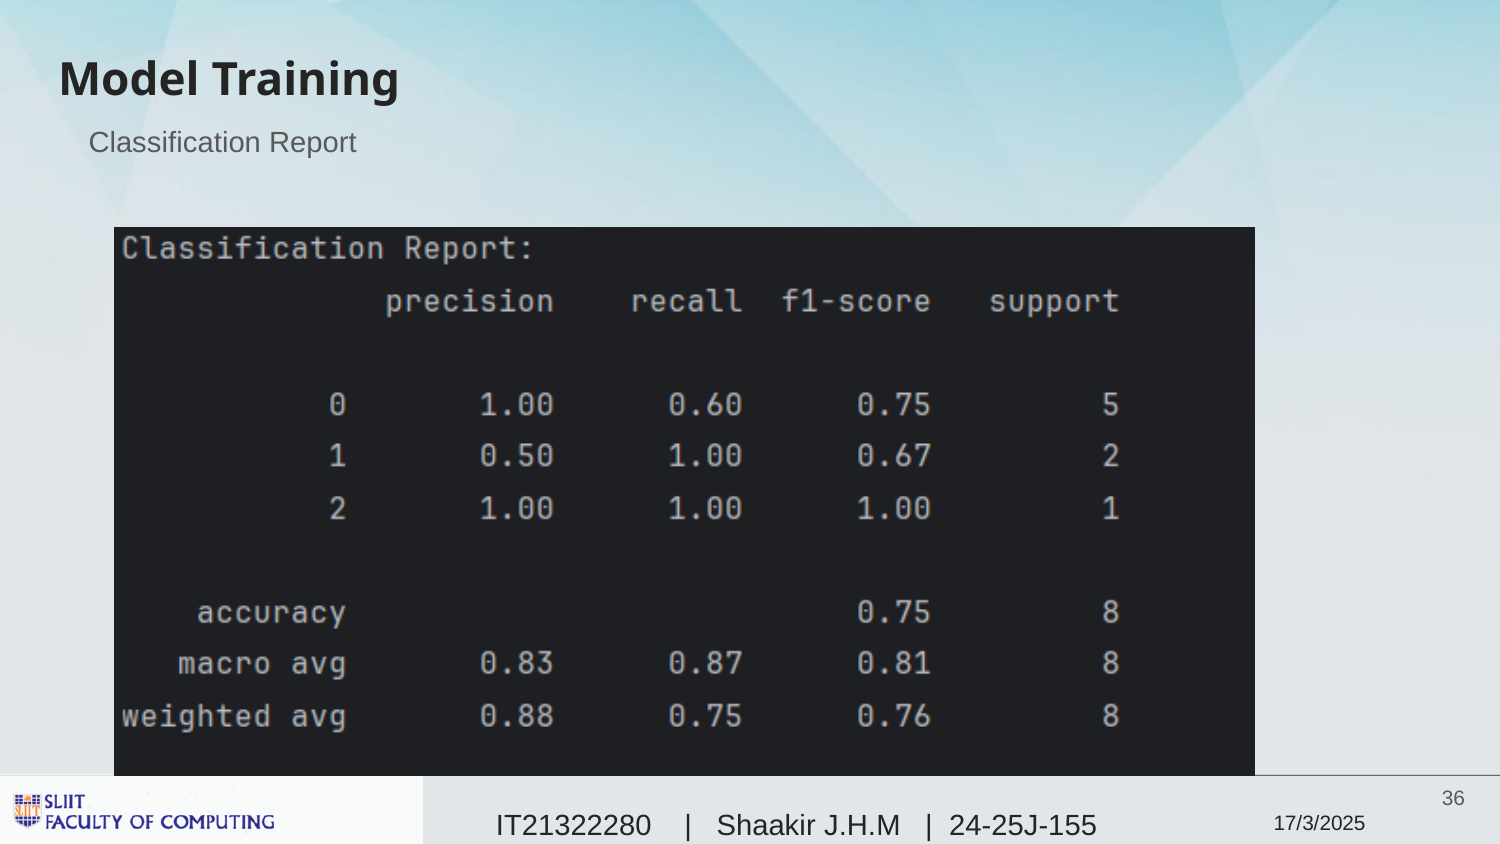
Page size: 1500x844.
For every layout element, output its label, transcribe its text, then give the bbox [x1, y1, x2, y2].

text_box 17/3/2025 [1254, 802, 1385, 844]
text_box Classification Report [73, 108, 1184, 174]
text_box Model Training [58, 33, 491, 106]
picture [0, 0, 1500, 844]
slide_number ‹#› [1389, 764, 1480, 830]
text_box IT21322280 | Shaakir J.H.M | 24-25J-155 [427, 796, 1255, 842]
